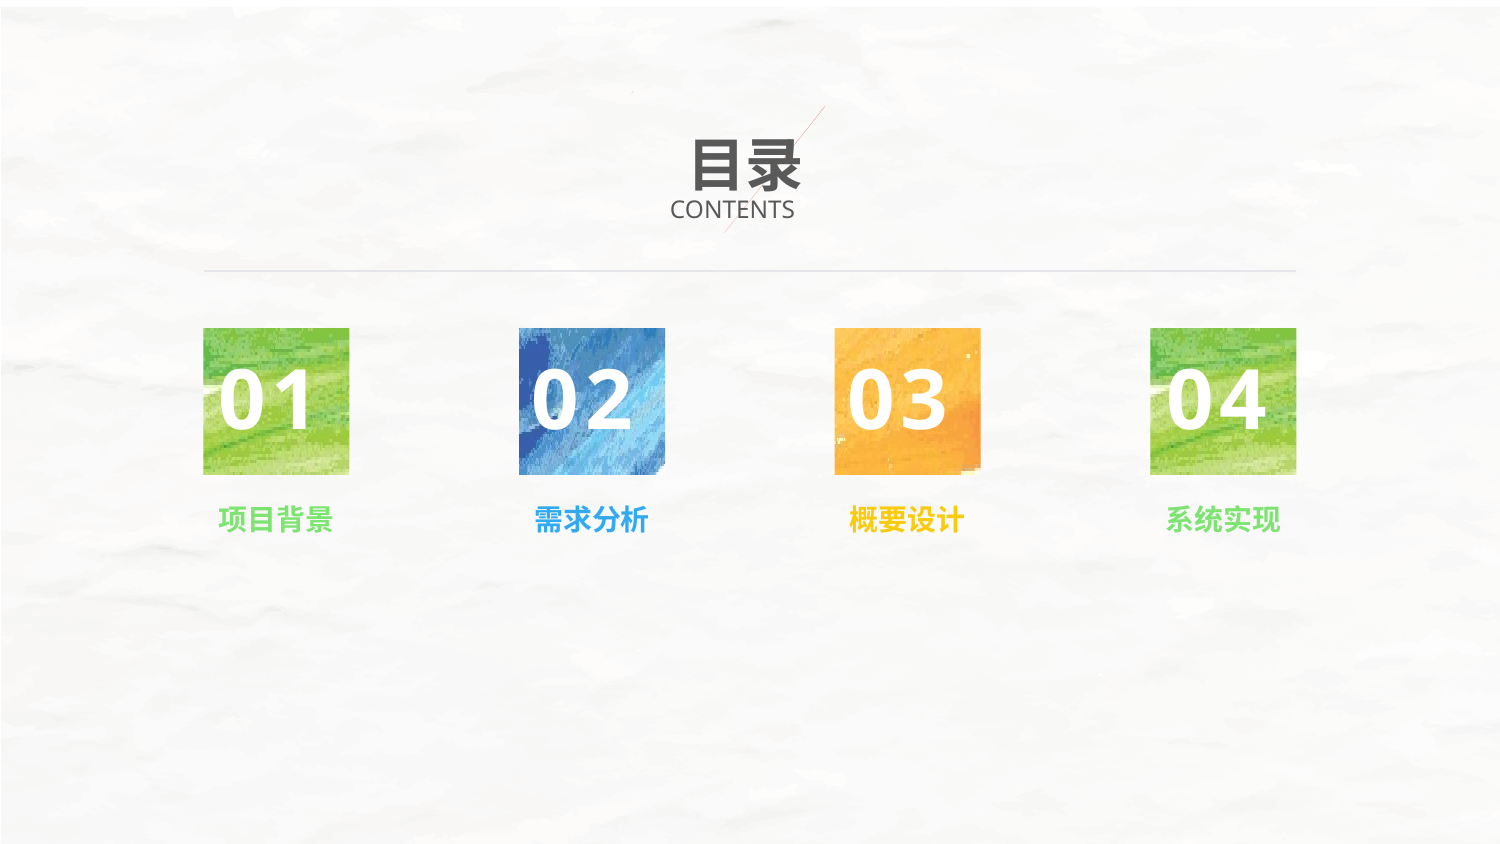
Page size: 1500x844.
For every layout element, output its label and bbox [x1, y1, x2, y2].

text_box [140, 328, 413, 537]
text_box [455, 328, 729, 537]
text_box [771, 328, 1045, 537]
text_box [669, 124, 848, 224]
text_box [1087, 328, 1360, 537]
